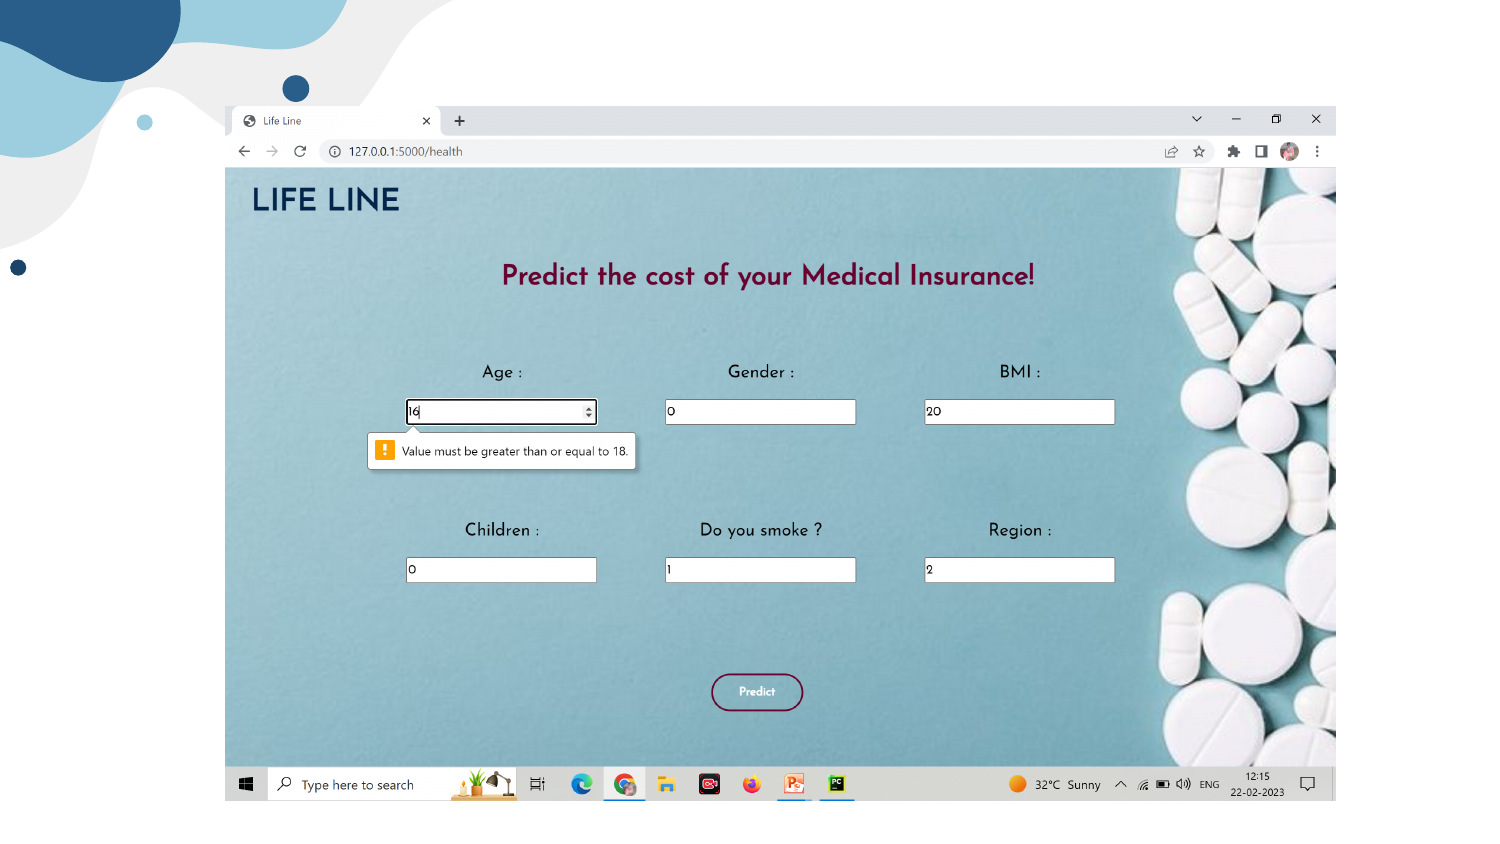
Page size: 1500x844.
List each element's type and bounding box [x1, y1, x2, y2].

picture [225, 106, 1337, 801]
